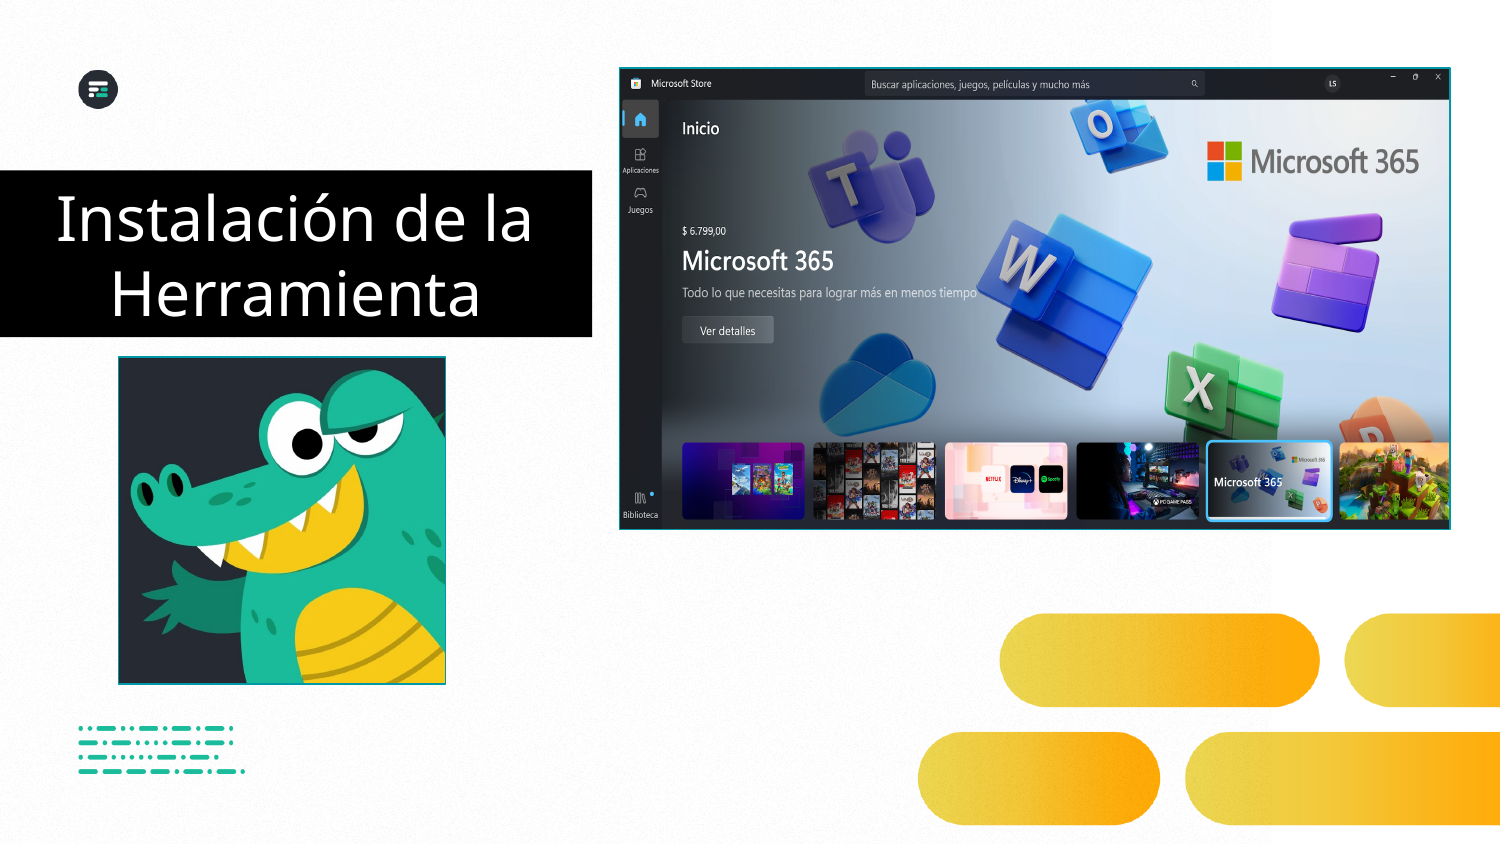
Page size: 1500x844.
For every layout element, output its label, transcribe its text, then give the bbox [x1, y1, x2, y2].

picture [0, 0, 1500, 844]
text_box Instalación de la Herramienta [0, 170, 593, 338]
